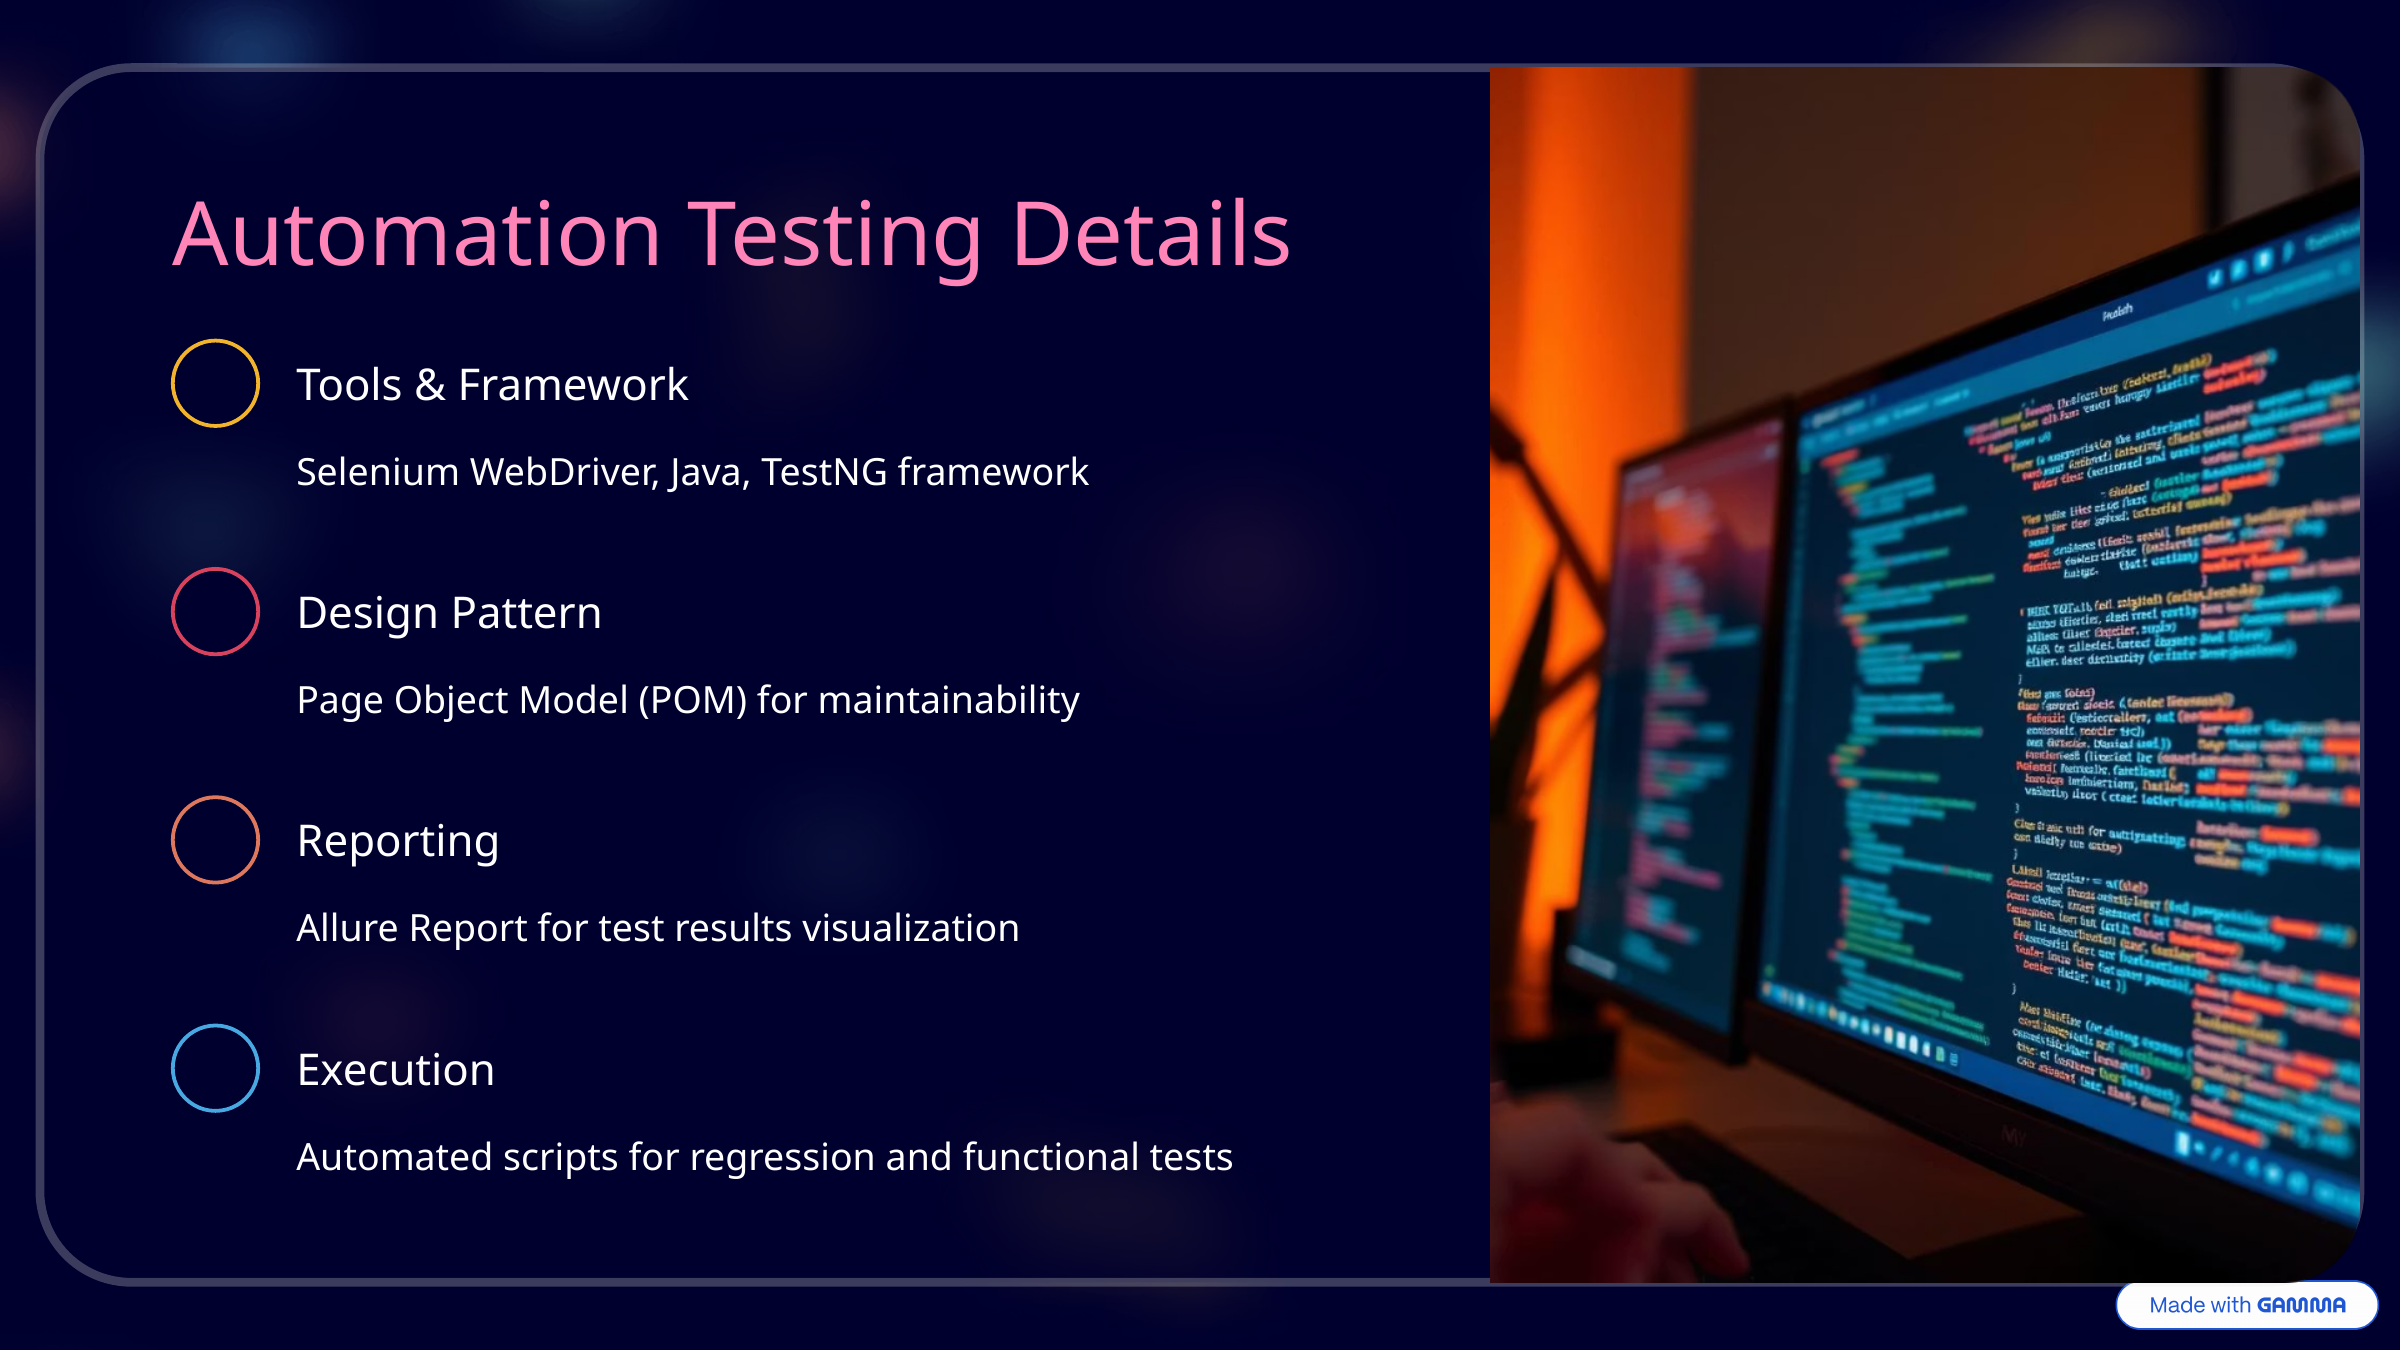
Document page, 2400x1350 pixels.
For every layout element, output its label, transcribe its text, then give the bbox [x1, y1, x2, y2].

text_box Selenium WebDriver, Java, TestNG framework [296, 432, 1358, 493]
text_box [172, 568, 259, 655]
text_box Automation Testing Details [172, 172, 1287, 284]
text_box [172, 797, 259, 883]
text_box [39, 67, 1489, 1283]
text_box Reporting [296, 810, 743, 867]
text_box Allure Report for test results visualization [296, 888, 1358, 950]
text_box [172, 1025, 259, 1111]
text_box [172, 340, 259, 426]
text_box Design Pattern [296, 581, 743, 638]
text_box Tools & Framework [296, 353, 743, 410]
text_box Execution [296, 1038, 743, 1095]
text_box Page Object Model (POM) for maintainability [296, 660, 1358, 722]
picture [0, 0, 2400, 1350]
text_box Automated scripts for regression and functional tests [296, 1117, 1358, 1178]
